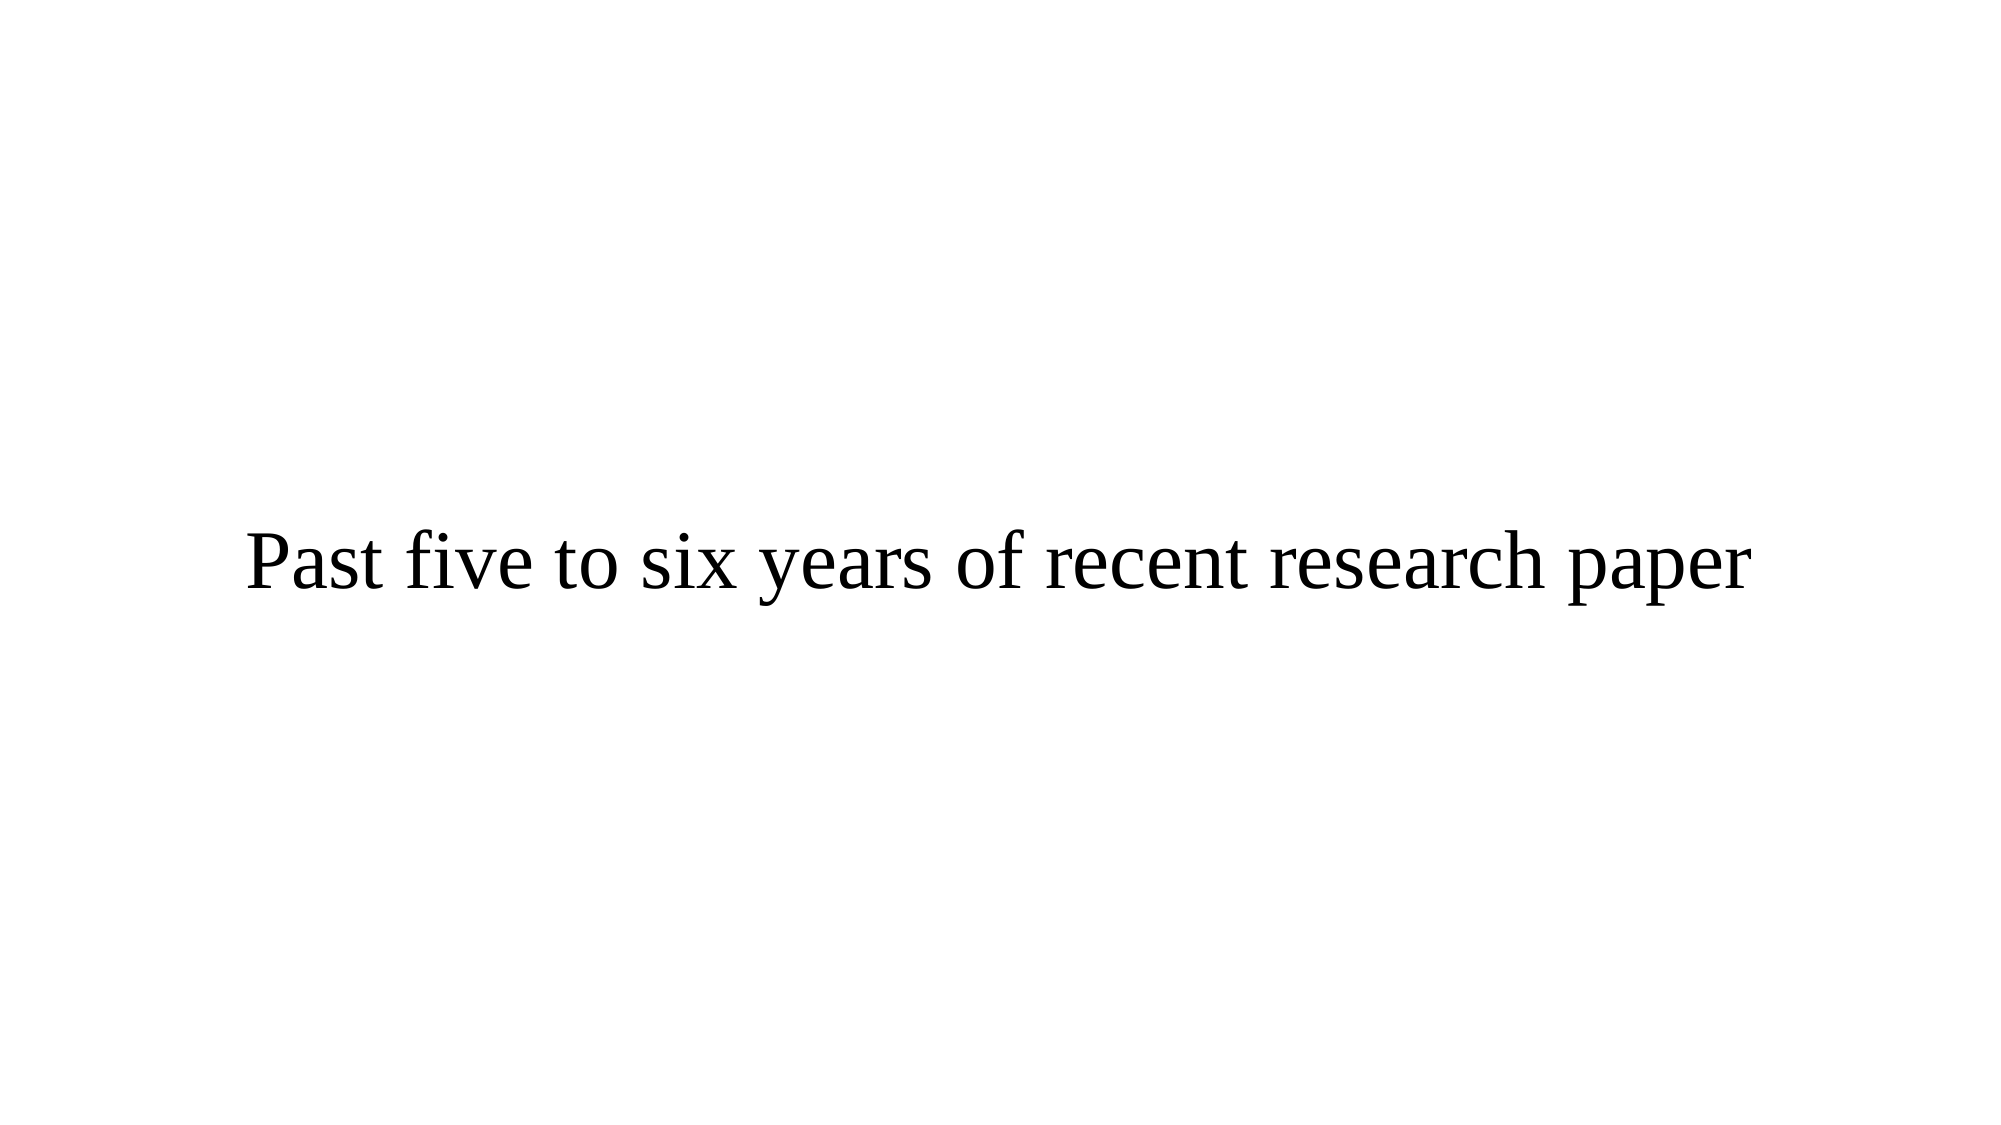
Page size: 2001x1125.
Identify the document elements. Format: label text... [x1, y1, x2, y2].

title Past five to six years of recent research paper [137, 453, 1863, 671]
